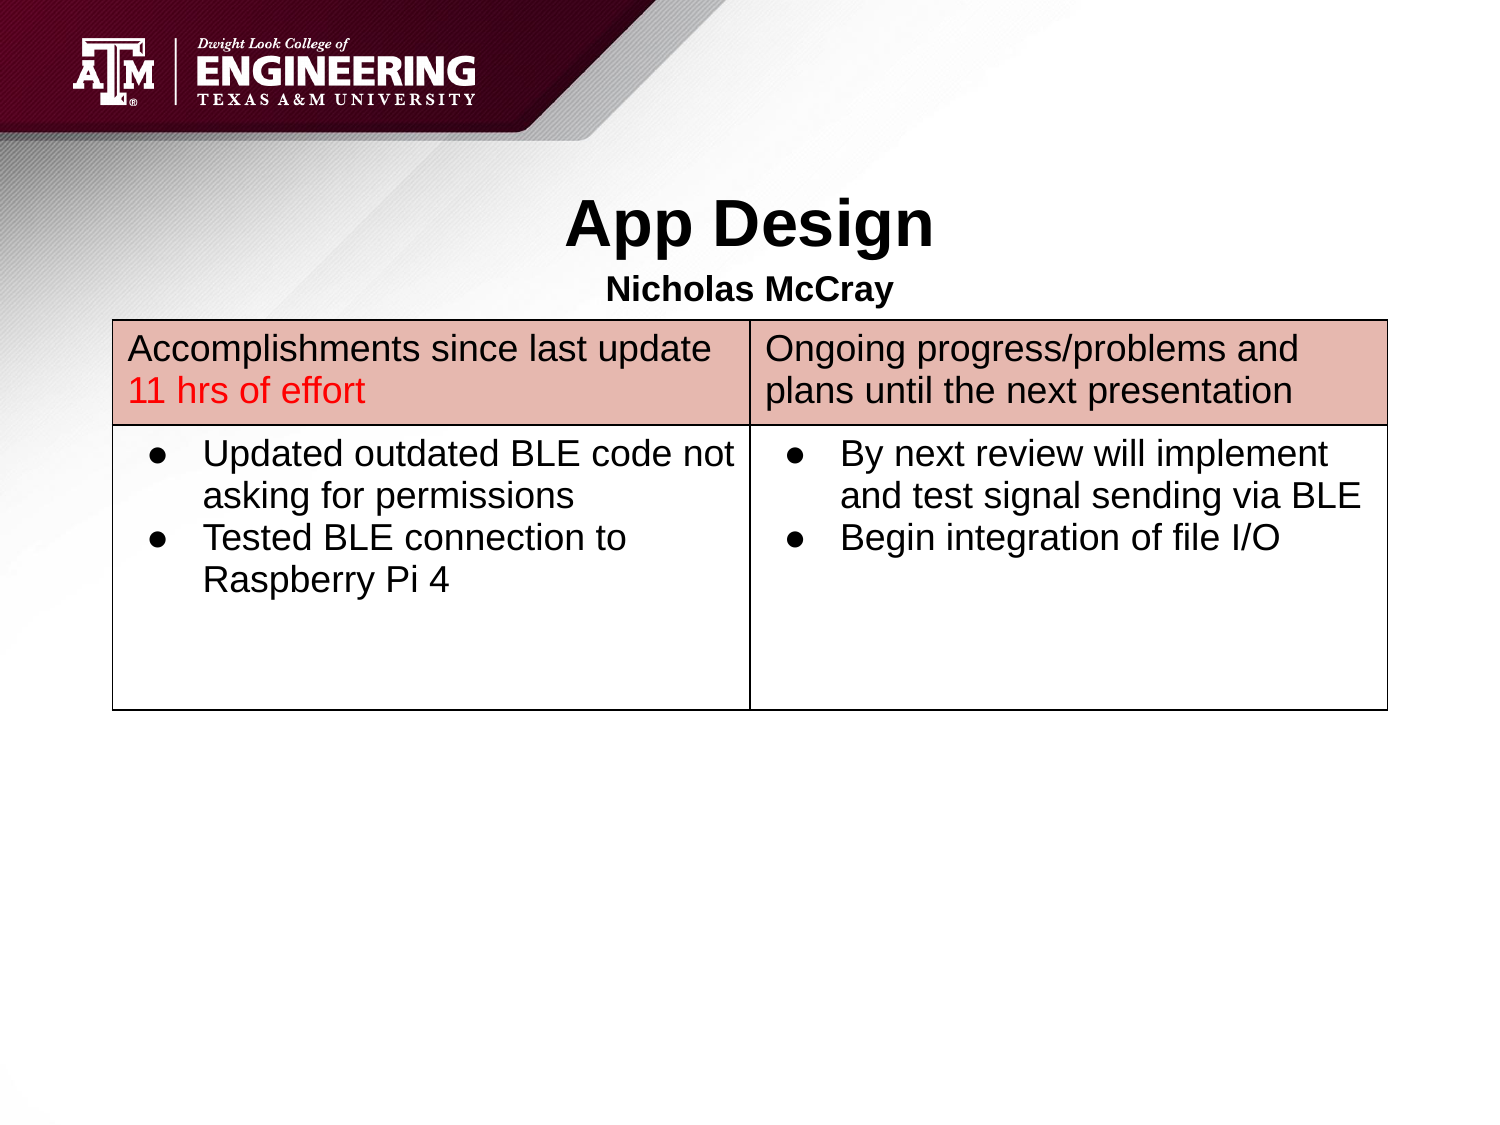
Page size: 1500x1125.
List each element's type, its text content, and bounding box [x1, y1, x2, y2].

table_cell Updated outdated BLE code not asking for permissions Tested BLE connection to Raspberry Pi 4 [113, 426, 749, 709]
table_cell By next review will implement and test signal sending via BLE Begin integration of file I/O [751, 426, 1387, 709]
title App Design Nicholas McCray [75, 172, 1425, 304]
picture [0, 0, 1500, 1125]
table_header Accomplishments since last update 11 hrs of effort [113, 321, 749, 424]
table_header Ongoing progress/problems and plans until the next presentation [751, 321, 1387, 424]
